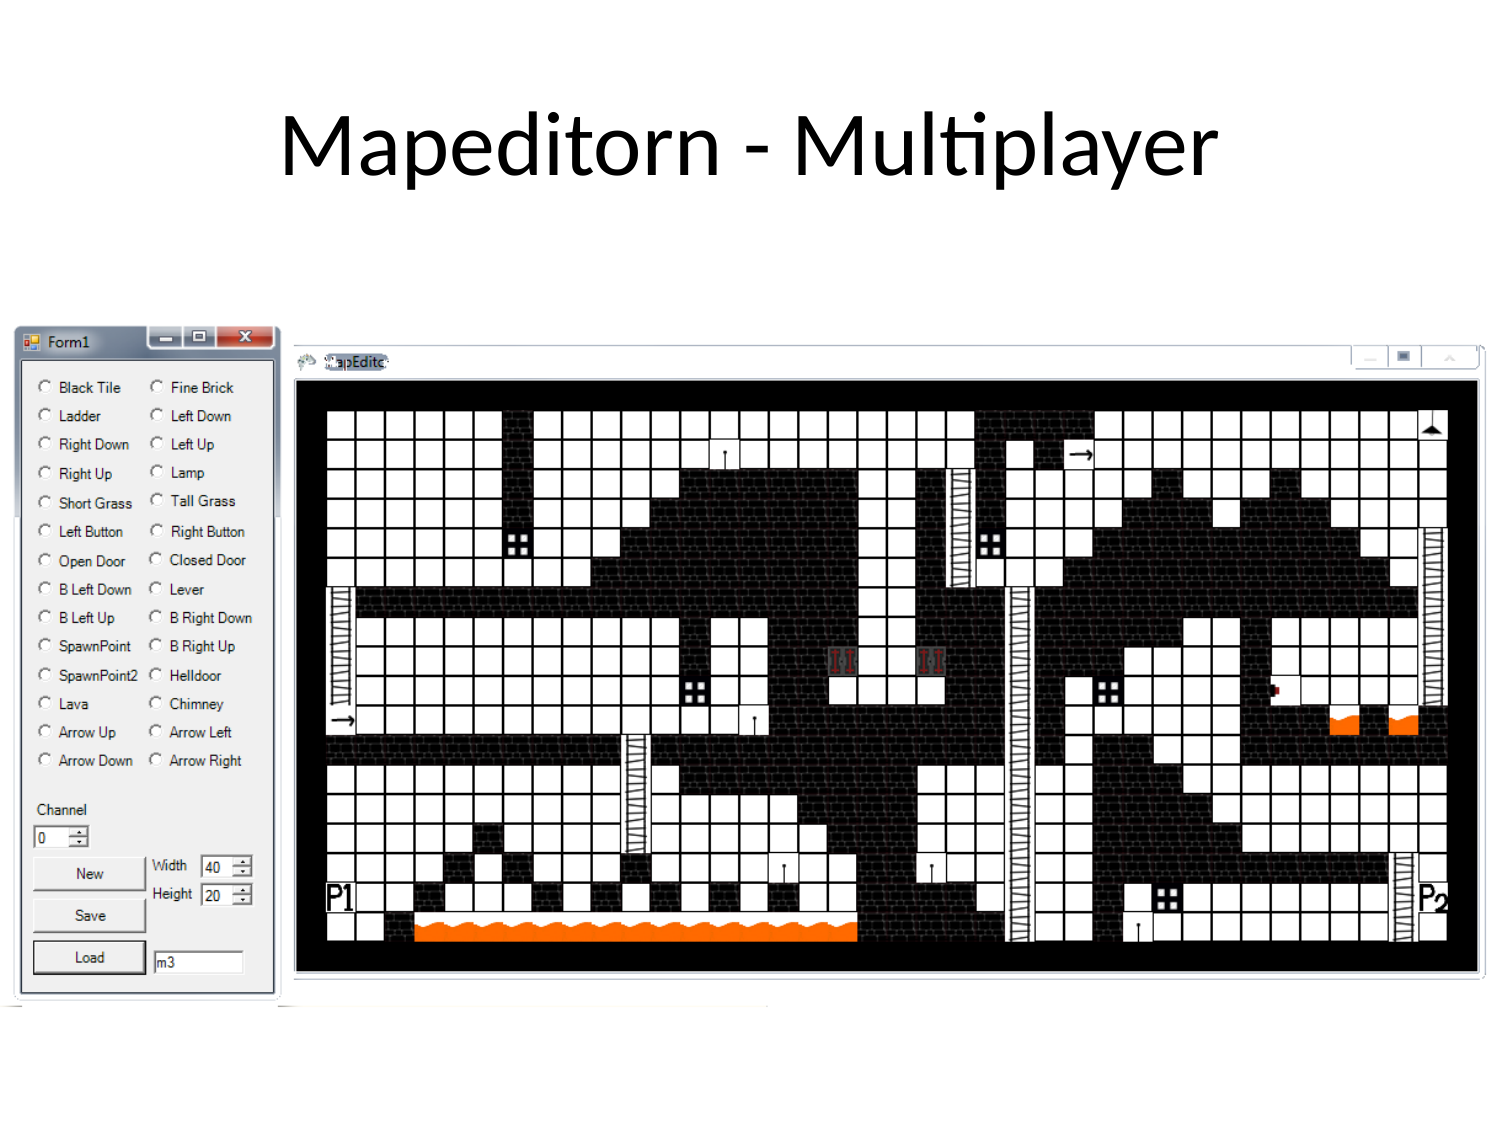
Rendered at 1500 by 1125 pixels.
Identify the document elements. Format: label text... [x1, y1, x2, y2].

title Mapeditorn - Multiplayer [75, 45, 1425, 233]
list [0, 302, 1500, 1022]
